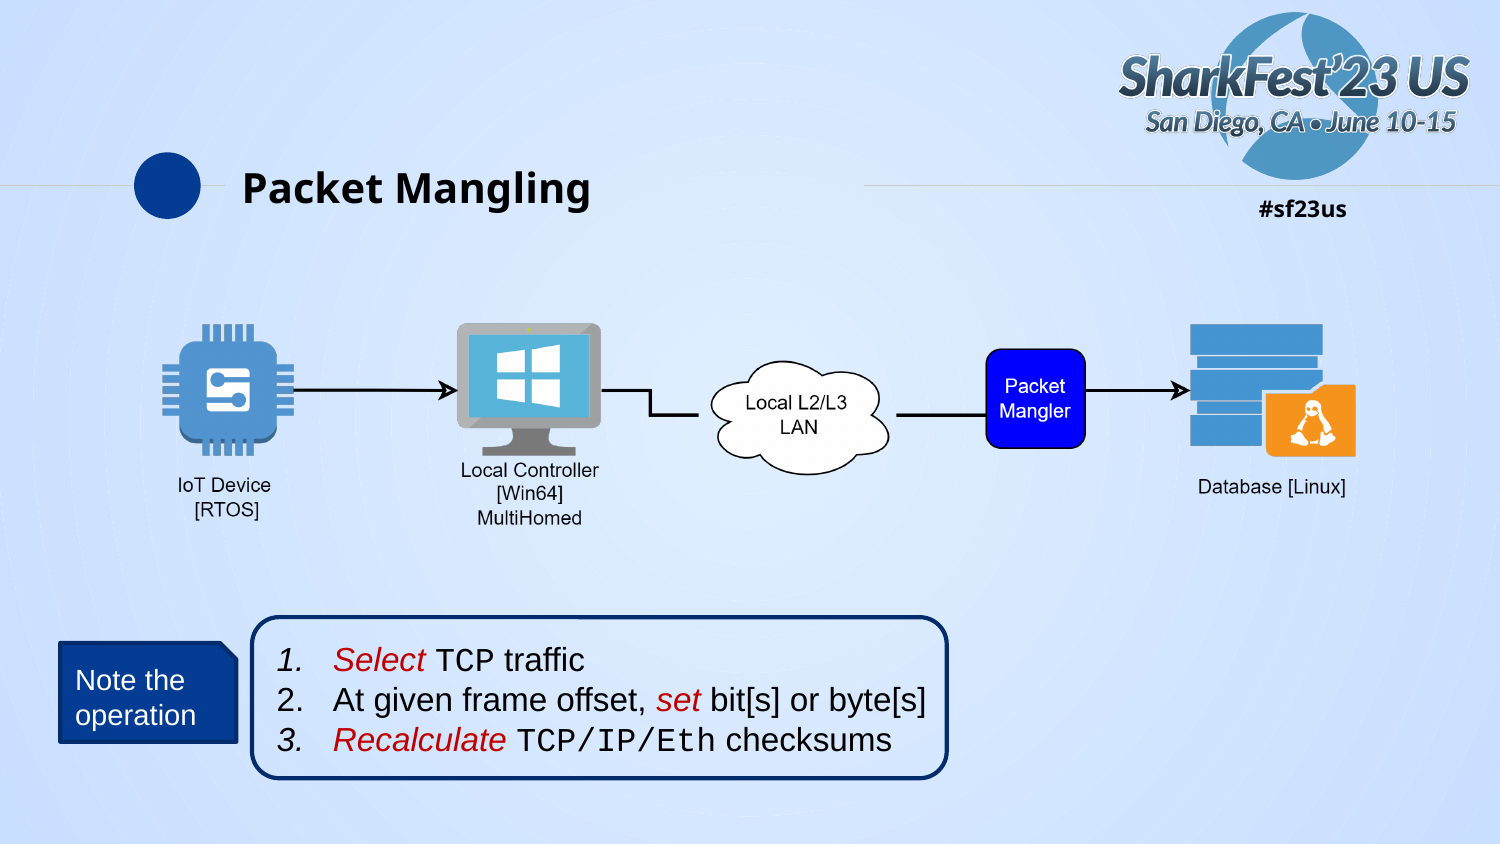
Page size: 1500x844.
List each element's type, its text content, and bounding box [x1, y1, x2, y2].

text_box [249, 615, 949, 781]
text_box Note the operation [58, 640, 239, 744]
picture [128, 307, 1372, 547]
title Packet Mangling [226, 151, 863, 223]
picture [1119, 12, 1470, 180]
